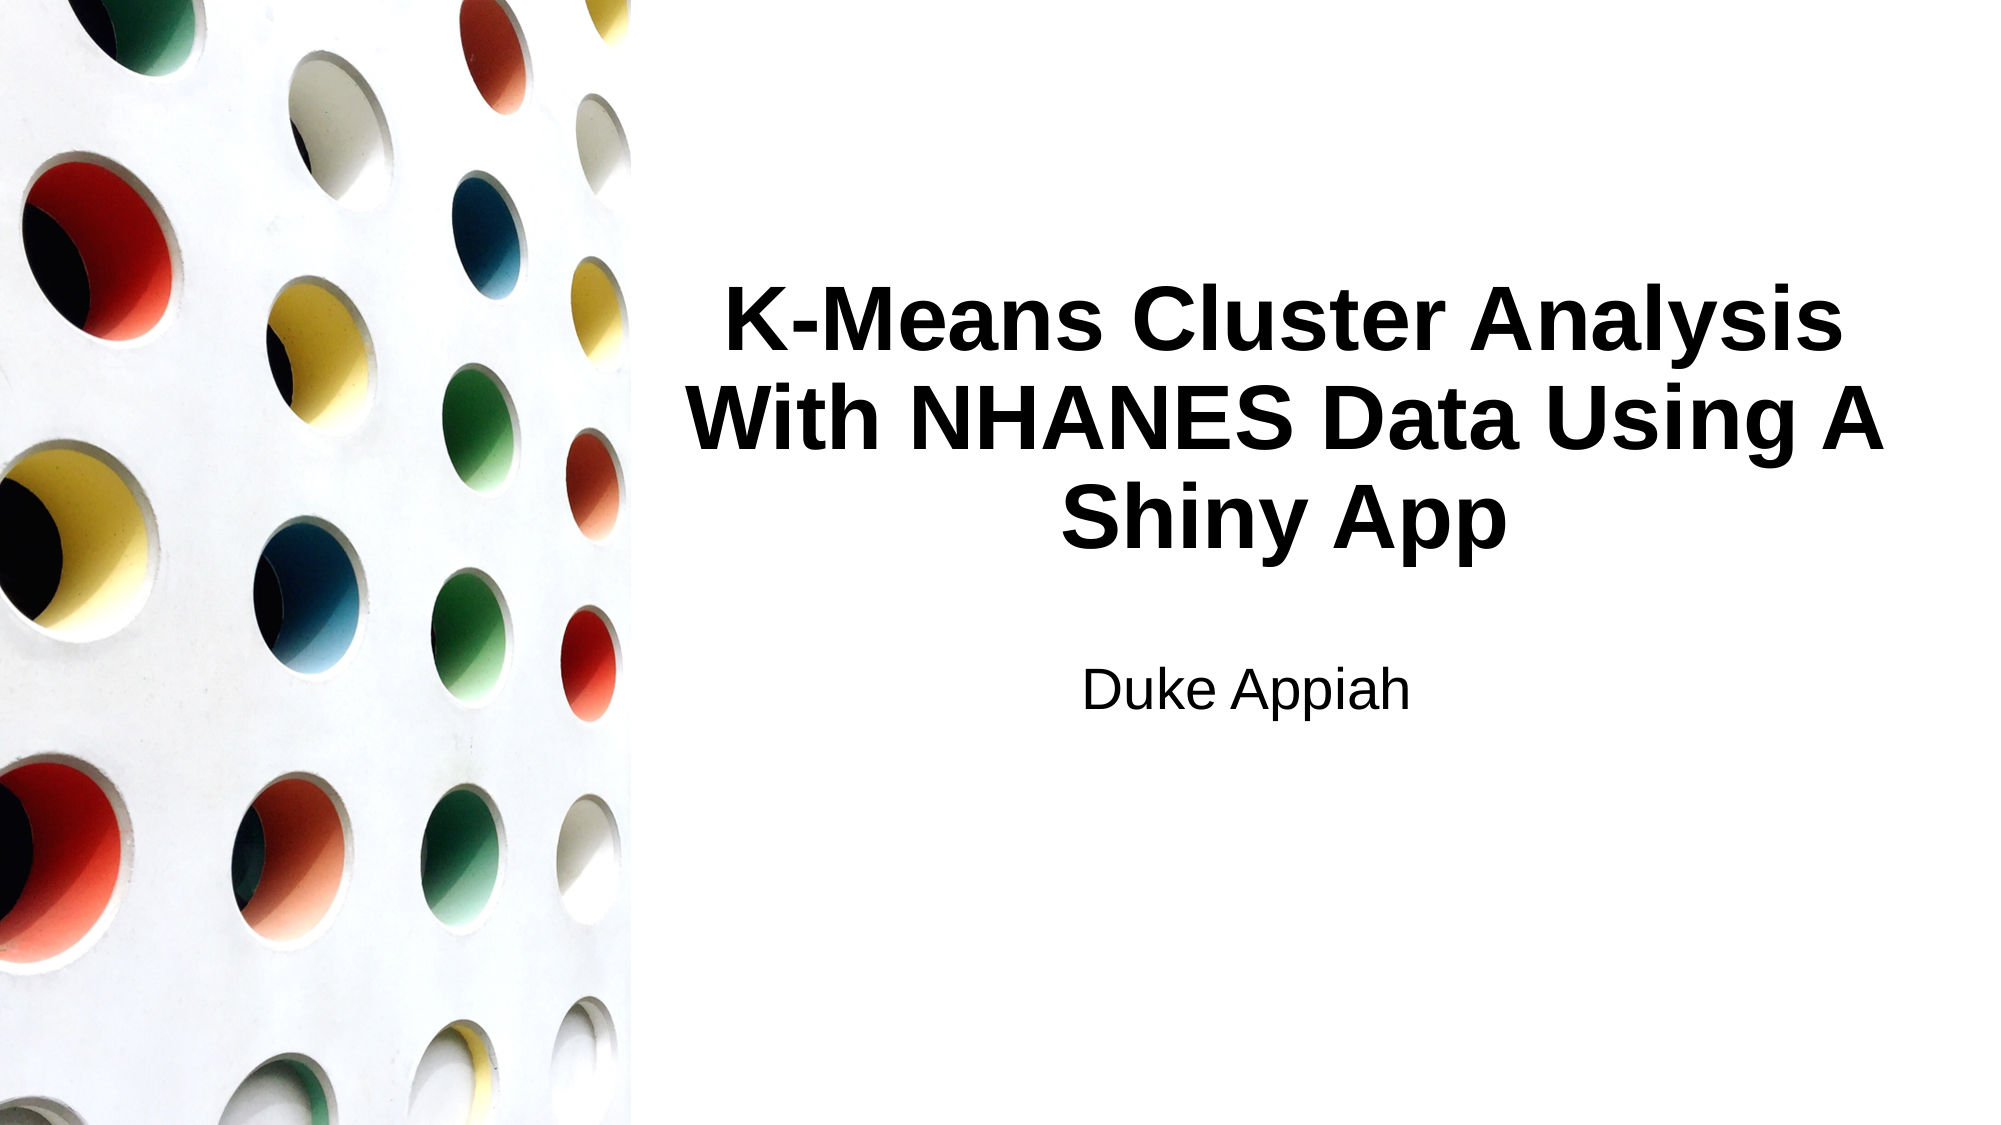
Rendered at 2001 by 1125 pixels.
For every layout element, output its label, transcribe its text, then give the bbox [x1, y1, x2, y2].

title K-Means Cluster Analysis With NHANES Data Using A Shiny App [660, 184, 1911, 576]
subtitle Duke Appiah [743, 651, 1750, 923]
picture [0, 0, 631, 1125]
